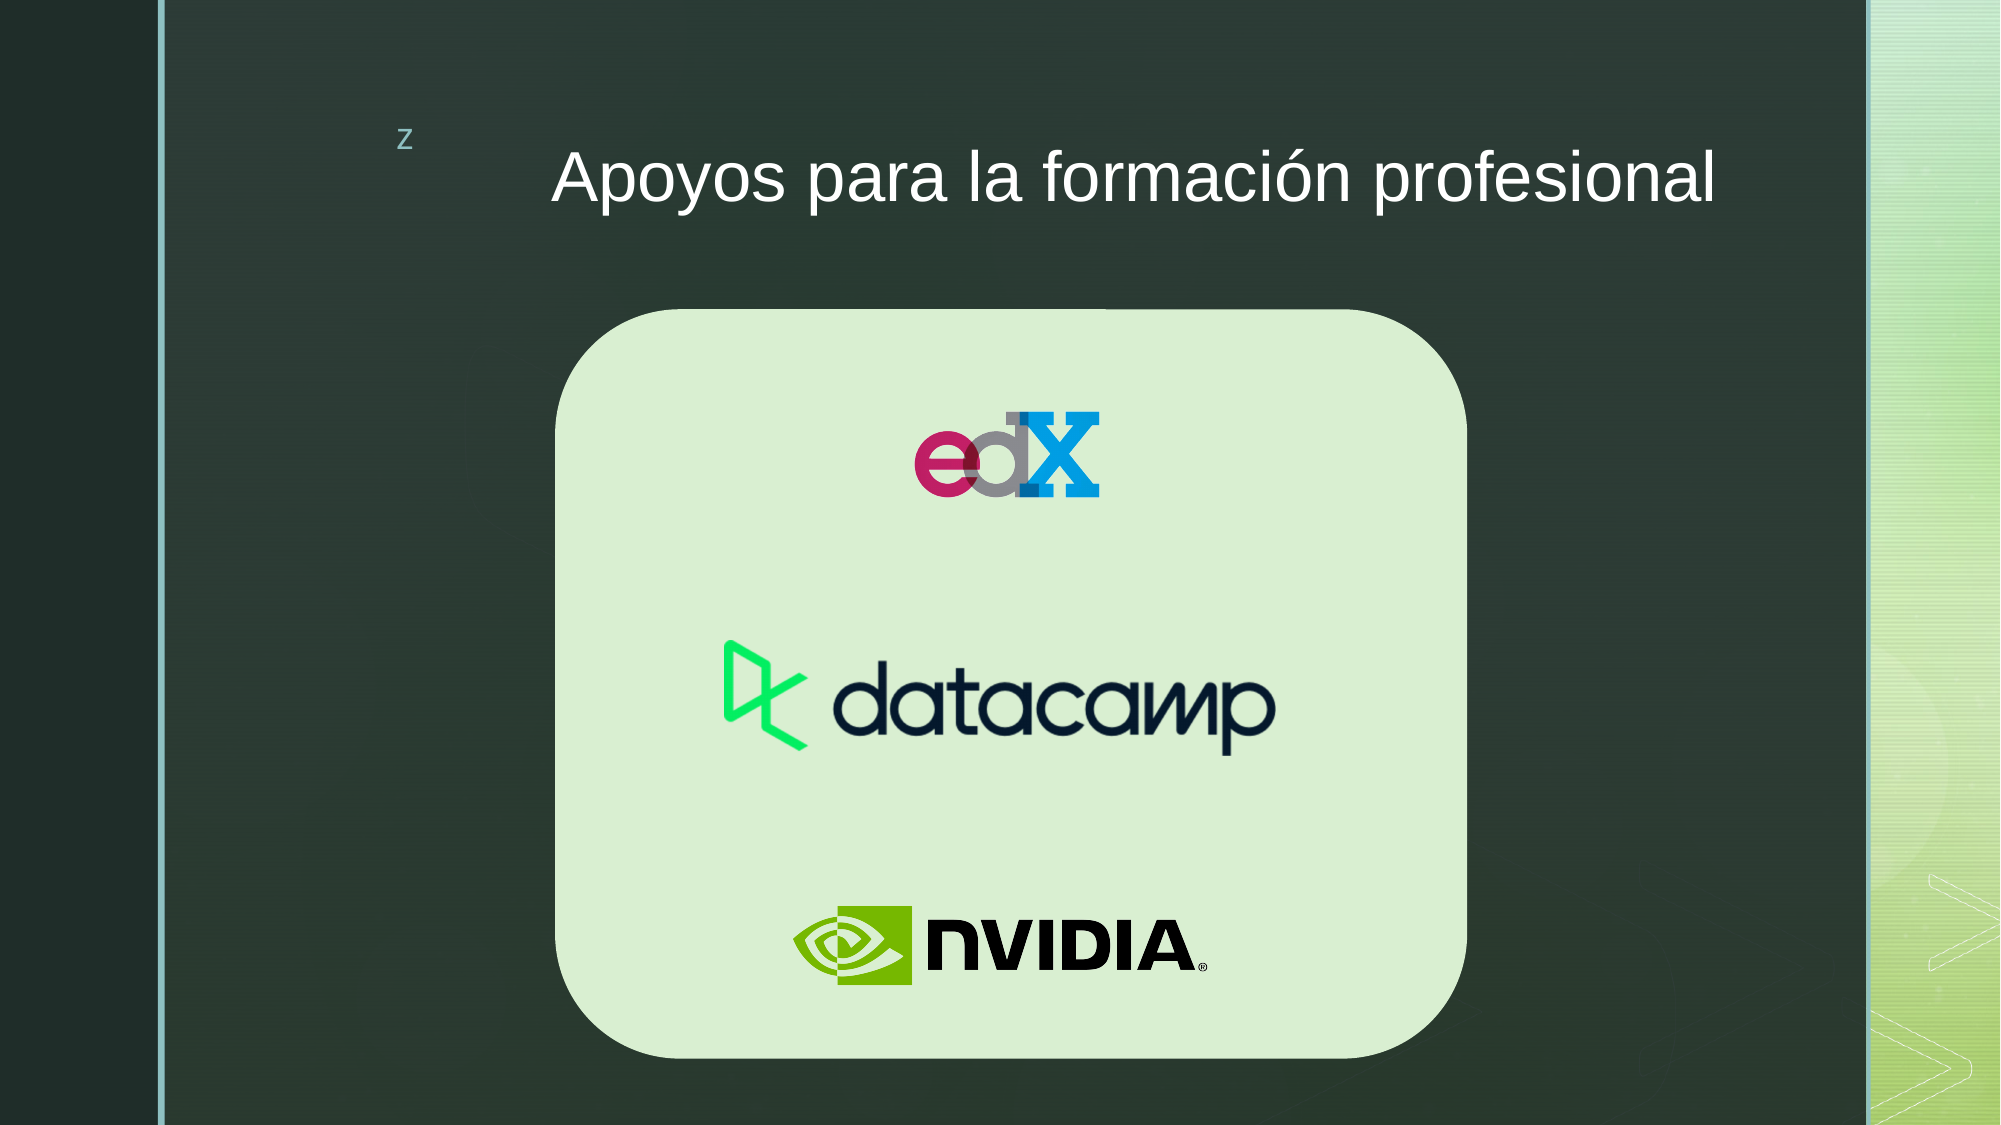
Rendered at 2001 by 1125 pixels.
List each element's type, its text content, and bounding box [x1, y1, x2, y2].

picture [783, 887, 1217, 1005]
picture [724, 640, 1276, 756]
picture [1871, 0, 2001, 1125]
text_box [553, 307, 1469, 1060]
title Apoyos para la formación profesional [304, 132, 1734, 310]
picture [906, 402, 1116, 509]
